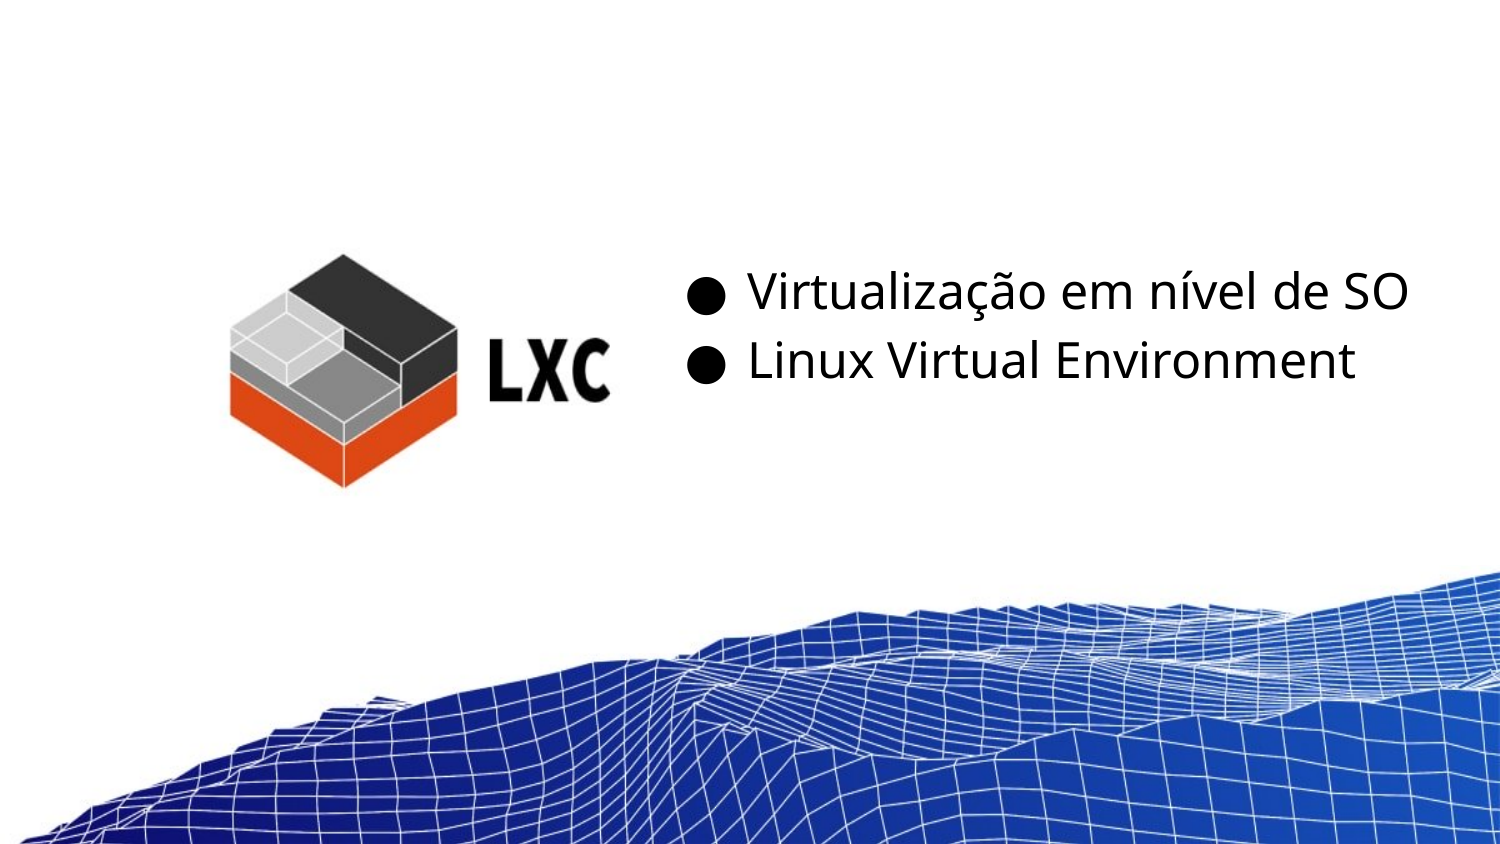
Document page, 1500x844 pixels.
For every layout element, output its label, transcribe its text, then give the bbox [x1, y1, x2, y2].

picture [0, 0, 658, 544]
list Virtualização em nível de SO Linux Virtual Environment [662, 235, 1449, 544]
picture [0, 564, 1500, 844]
